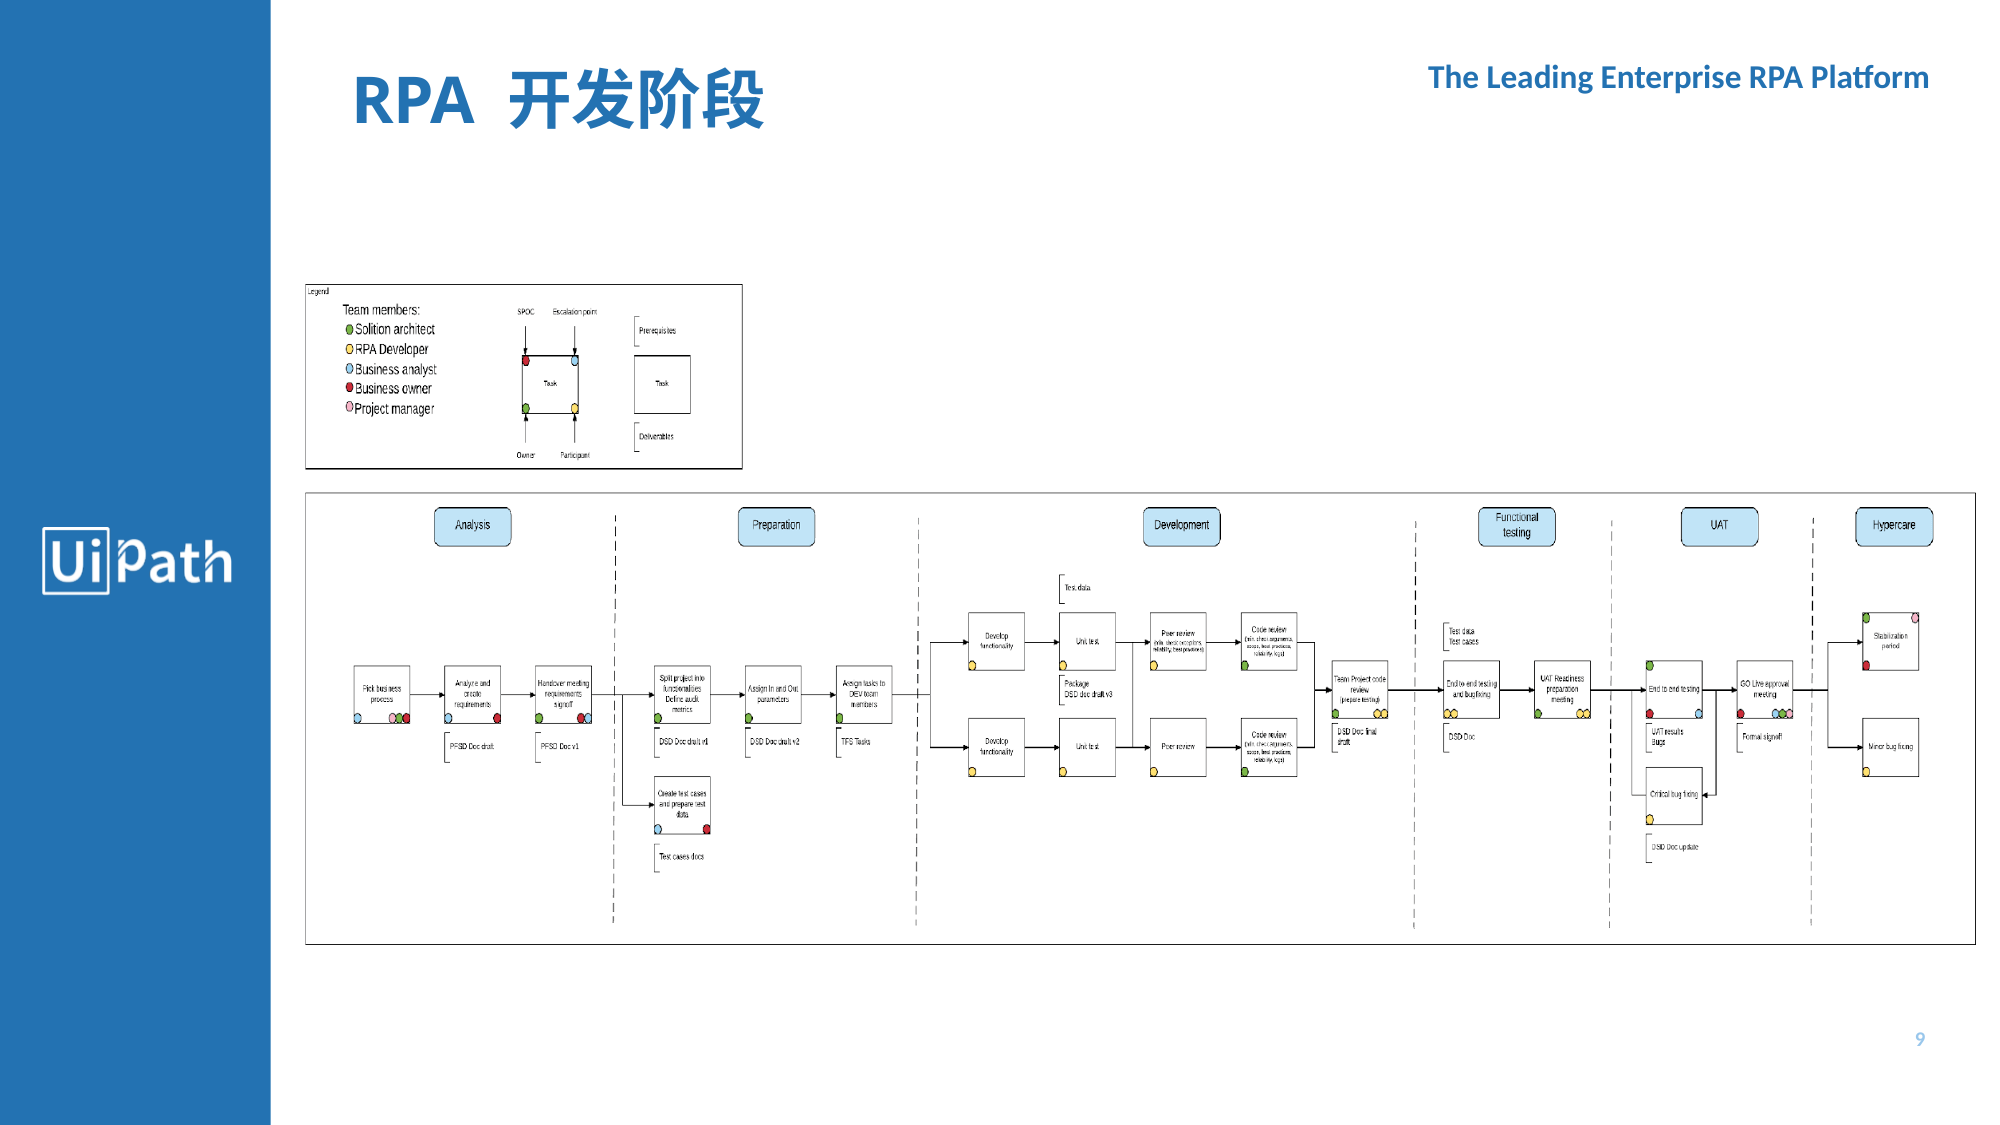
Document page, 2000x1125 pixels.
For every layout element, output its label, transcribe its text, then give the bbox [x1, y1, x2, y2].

picture [41, 527, 232, 597]
text_box RPA 开发阶段 [336, 59, 1464, 251]
picture [286, 251, 1988, 977]
